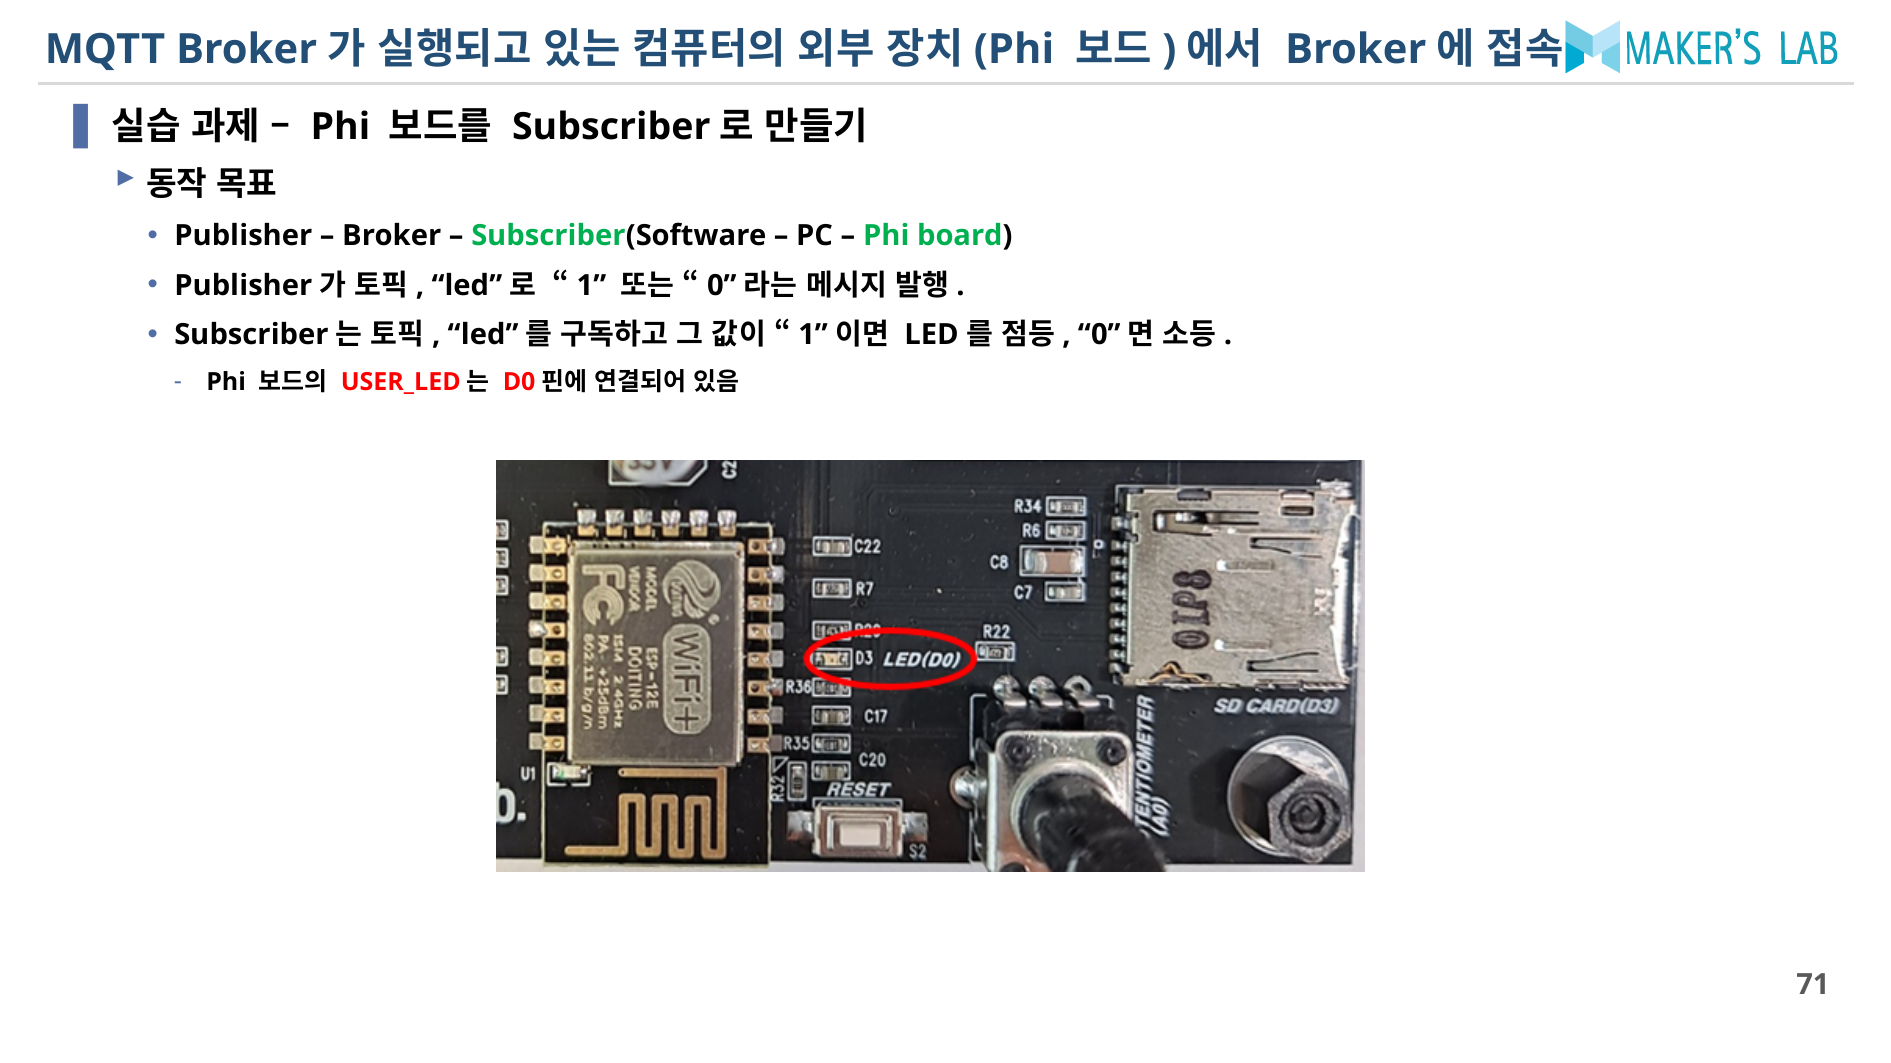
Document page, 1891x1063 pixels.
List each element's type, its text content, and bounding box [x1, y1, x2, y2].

title MQTT Broker가 실행되고 있는 컴퓨터의 외부 장치(Phi 보드)에서 Broker에 접속 [29, 13, 1809, 80]
list 실습 과제 – Phi 보드를 Subscriber로 만들기 동작 목표 Publisher – Broker – Subscriber(Software – PC – Phi board) Publisher가 토픽, “led”로 “1” 또는 “0”라는 메시지 발행. Subscriber는 토픽, “led”를 구독하고 그 값이 “1”이면 LED를 점등, “0”면 소등. Phi 보드의 USER_LED는 D0핀에 연결되어 있음 [43, 94, 1879, 382]
slide_number 71 [1703, 956, 1845, 1014]
picture [1557, 10, 1845, 79]
picture [495, 460, 1366, 872]
